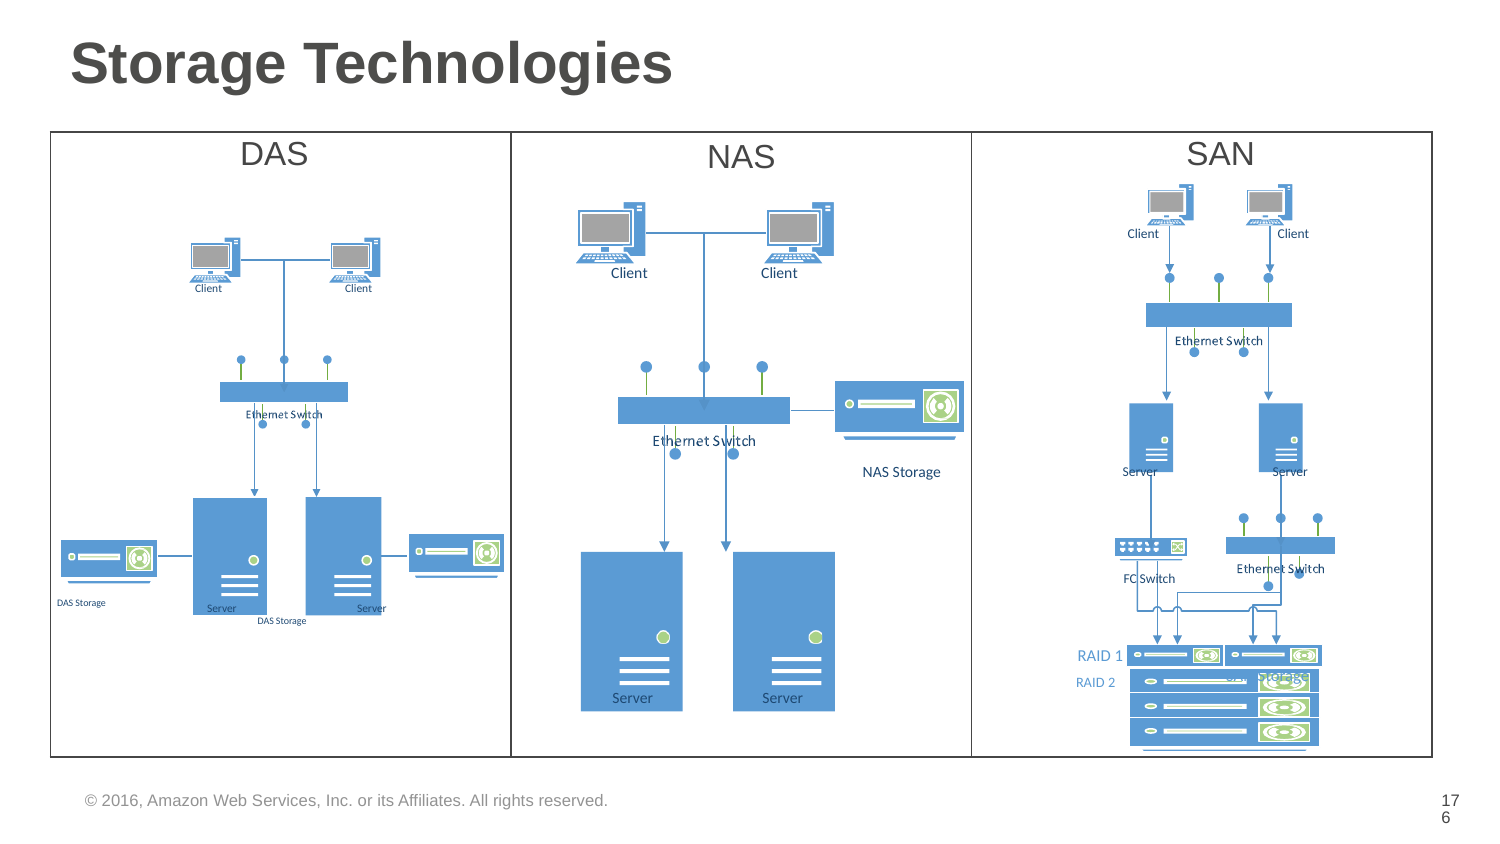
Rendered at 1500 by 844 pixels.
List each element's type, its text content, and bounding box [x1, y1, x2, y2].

title Storage Technologies [68, 22, 677, 131]
slide_number ‹#› [1426, 789, 1467, 844]
table_header DAS Client Client DAS Storage Server Server DAS Storage [51, 133, 510, 756]
footer © 2016, Amazon Web Services, Inc. or its Affiliates. All rights reserved. [82, 789, 613, 844]
table_header NAS Client Client NAS Storage Server Server [512, 133, 971, 756]
table_header SAN Client Client Server Server FC Switch RAID 1 RAID 2 SAN Storage [972, 133, 1431, 756]
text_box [1113, 183, 1337, 753]
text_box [573, 201, 966, 712]
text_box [60, 236, 506, 616]
